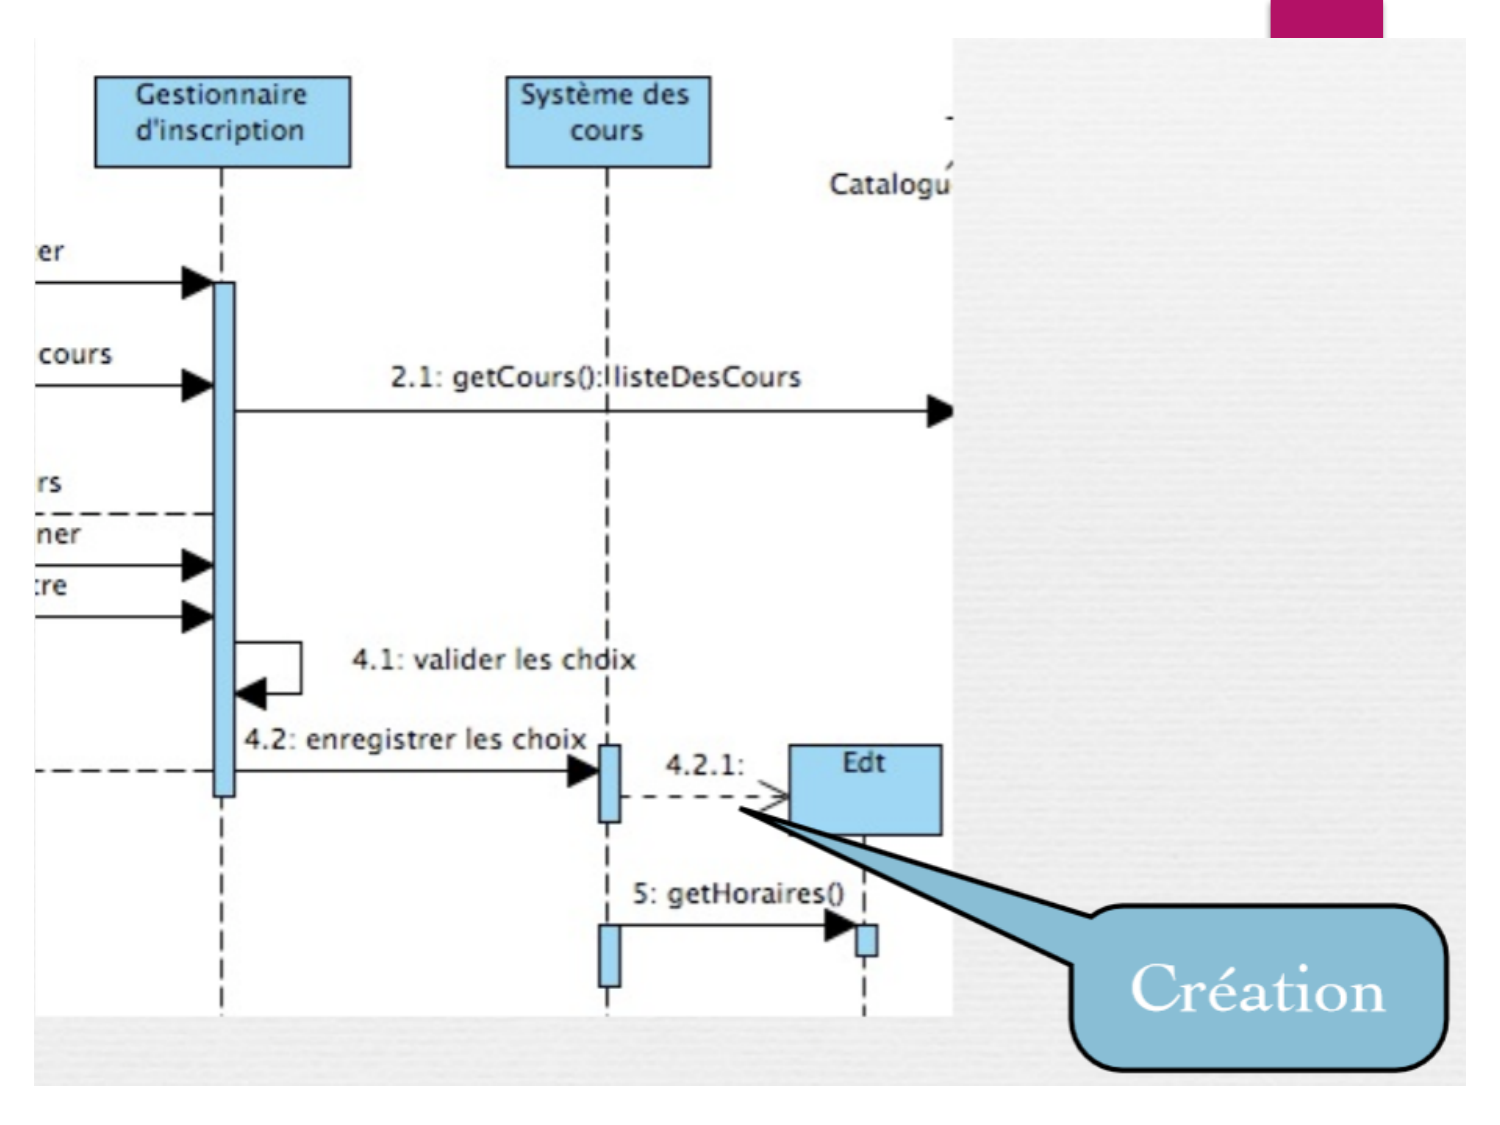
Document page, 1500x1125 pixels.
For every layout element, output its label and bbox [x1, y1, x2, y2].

picture [34, 38, 1466, 1087]
